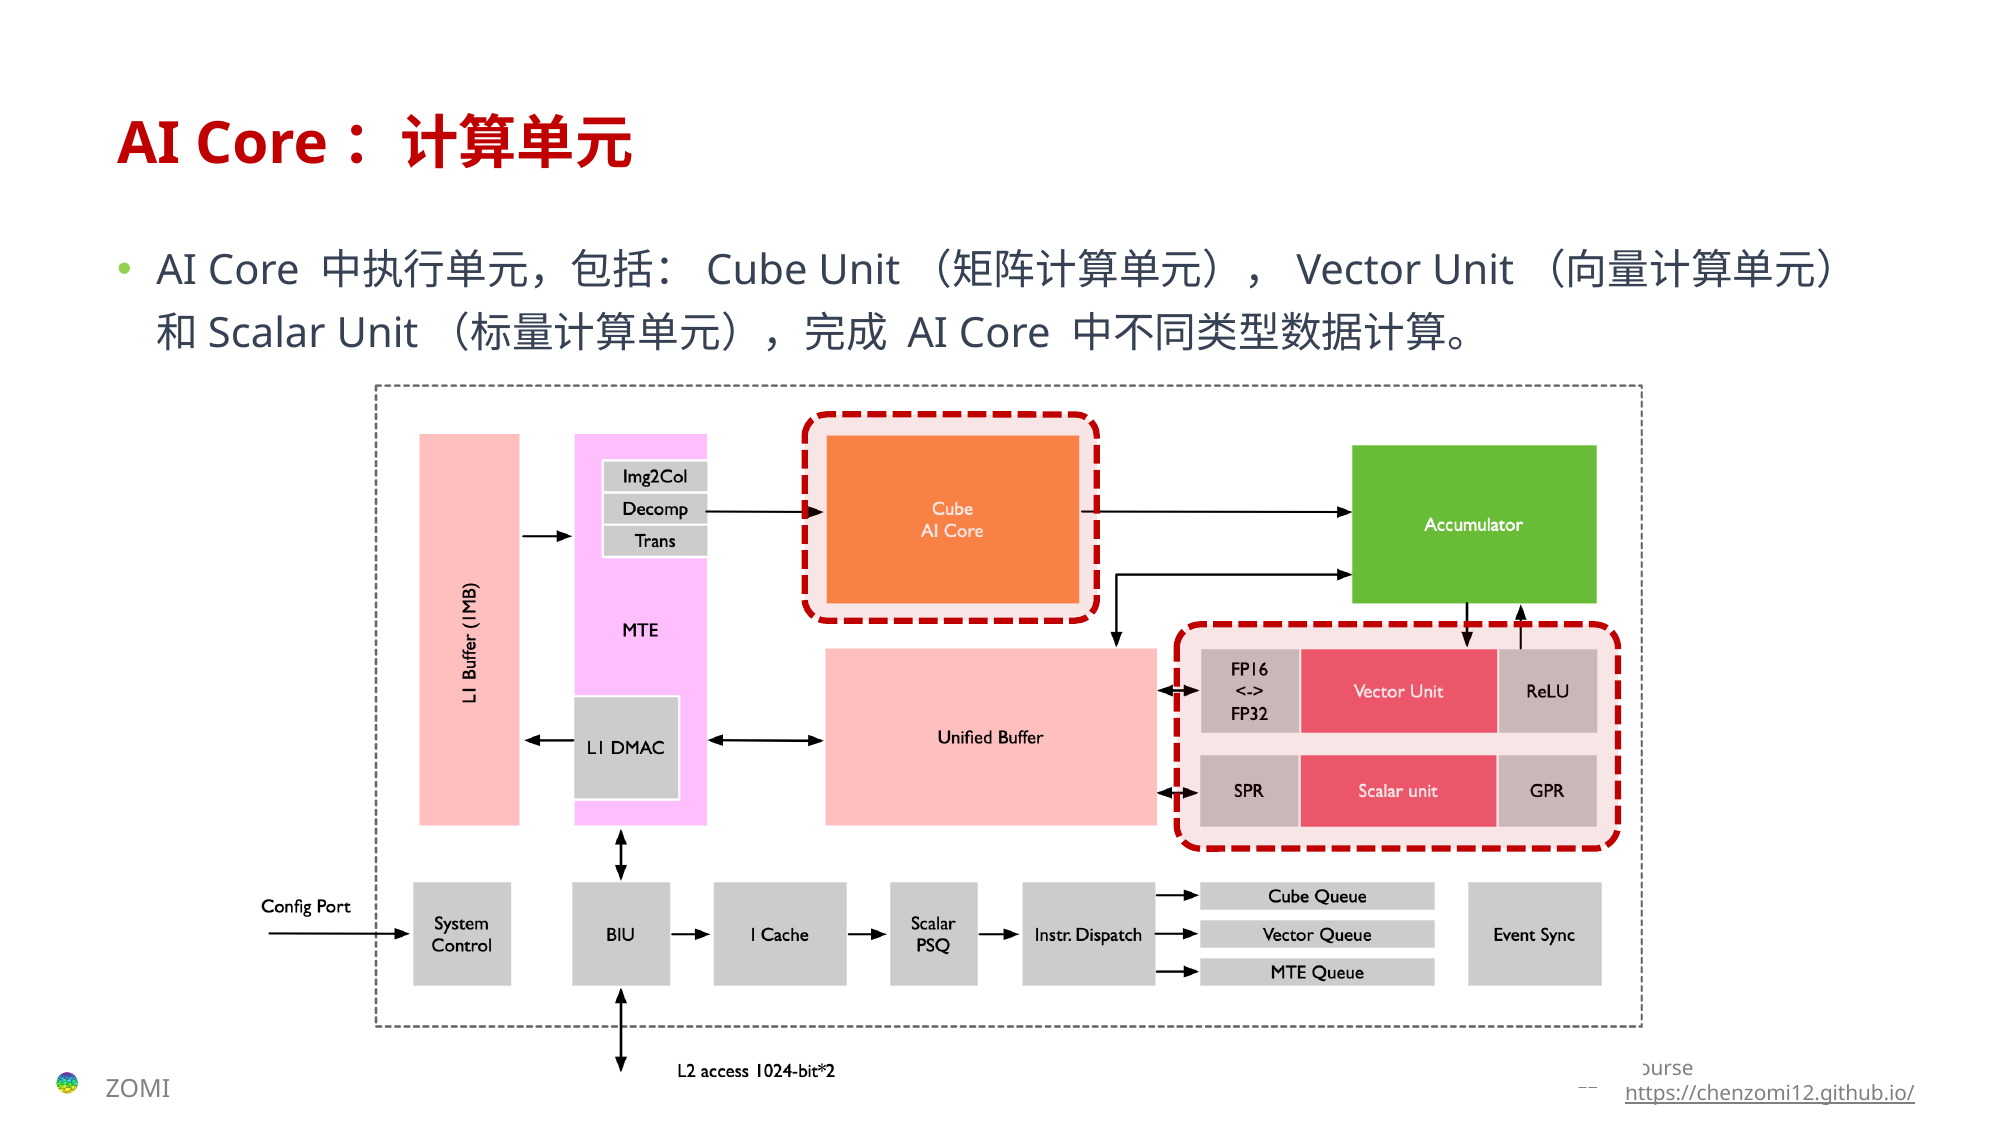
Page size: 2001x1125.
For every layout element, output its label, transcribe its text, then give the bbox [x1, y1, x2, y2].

picture [57, 1073, 77, 1093]
picture [254, 383, 1643, 1087]
list AI Core 中执行单元，包括：Cube Unit（矩阵计算单元），Vector Unit（向量计算单元）和Scalar Unit（标量计算单元），完成 AI Core 中不同类型数据计算。 [102, 223, 1901, 1043]
title AI Core：计算单元 [102, 91, 1901, 189]
